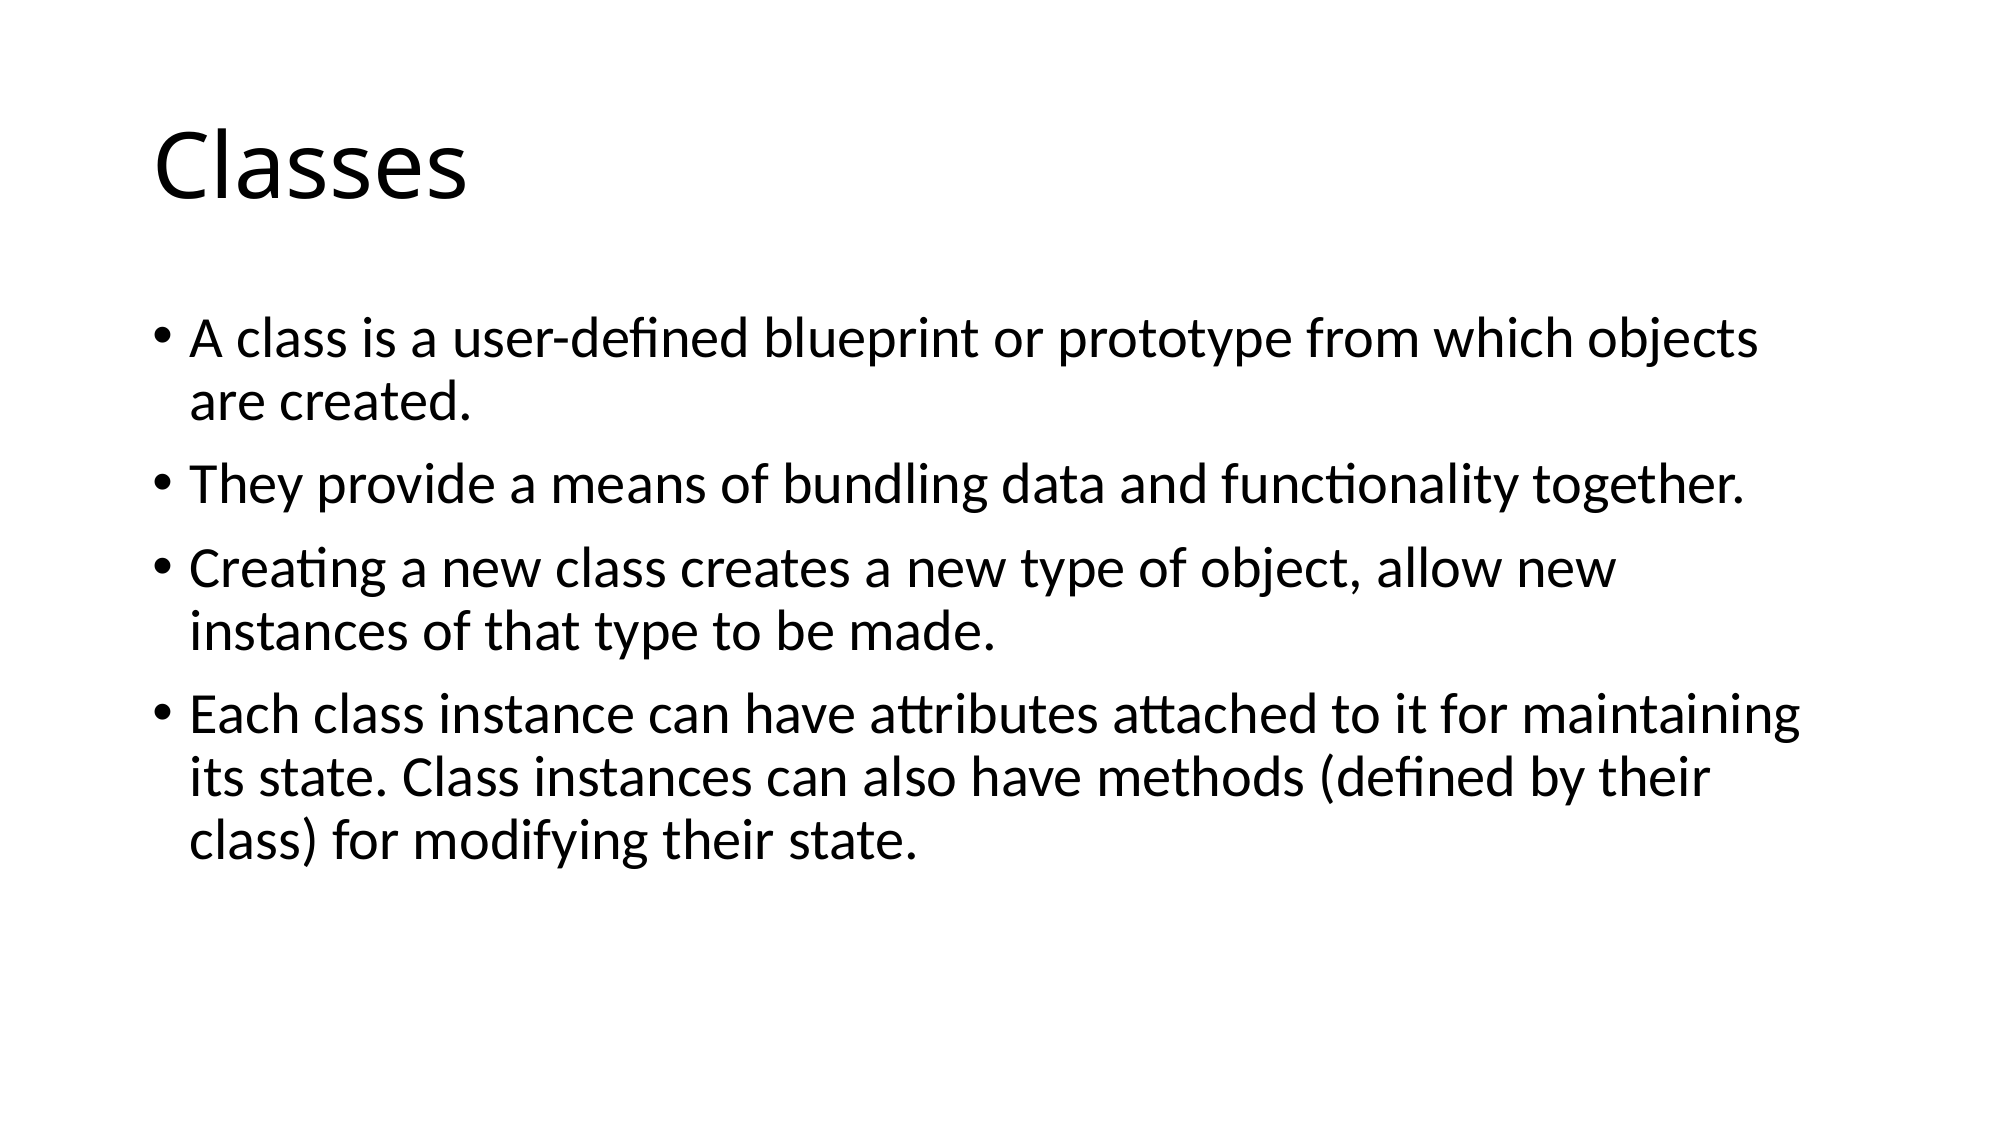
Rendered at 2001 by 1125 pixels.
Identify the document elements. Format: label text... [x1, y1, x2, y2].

title Classes [137, 59, 1863, 278]
list A class is a user-defined blueprint or prototype from which objects are created. They provide a means of bundling data and functionality together. Creating a new class creates a new type of object, allow new instances of that type to be made. Each class instance can have attributes attached to it for maintaining its state. Class instances can also have methods (defined by their class) for modifying their state. [137, 299, 1863, 1014]
